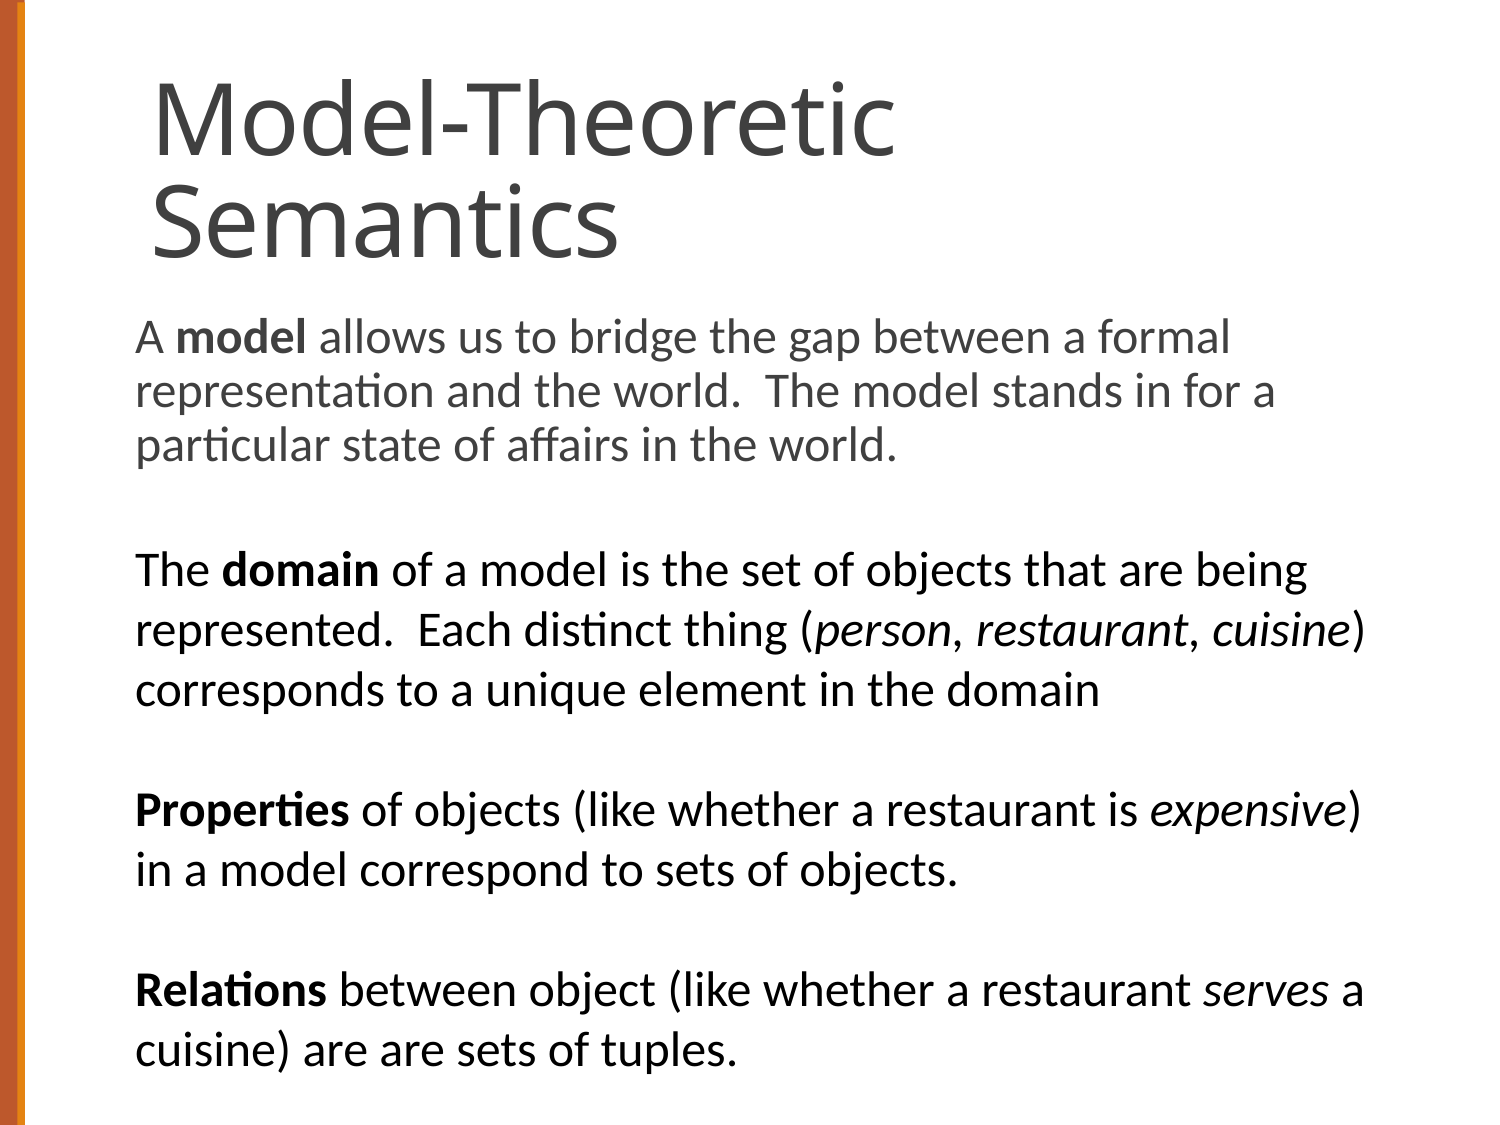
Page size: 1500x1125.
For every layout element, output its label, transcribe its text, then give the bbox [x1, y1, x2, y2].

title Model-Theoretic Semantics [135, 47, 1373, 285]
list A model allows us to bridge the gap between a formal representation and the world. The model stands in for a particular state of affairs in the world. The domain of a model is the set of objects that are being represented. Each distinct thing (person, restaurant, cuisine) corresponds to a unique element in the domain Properties of objects (like whether a restaurant is expensive) in a model correspond to sets of objects. Relations between object (like whether a restaurant serves a cuisine) are are sets of tuples. [135, 302, 1373, 1125]
